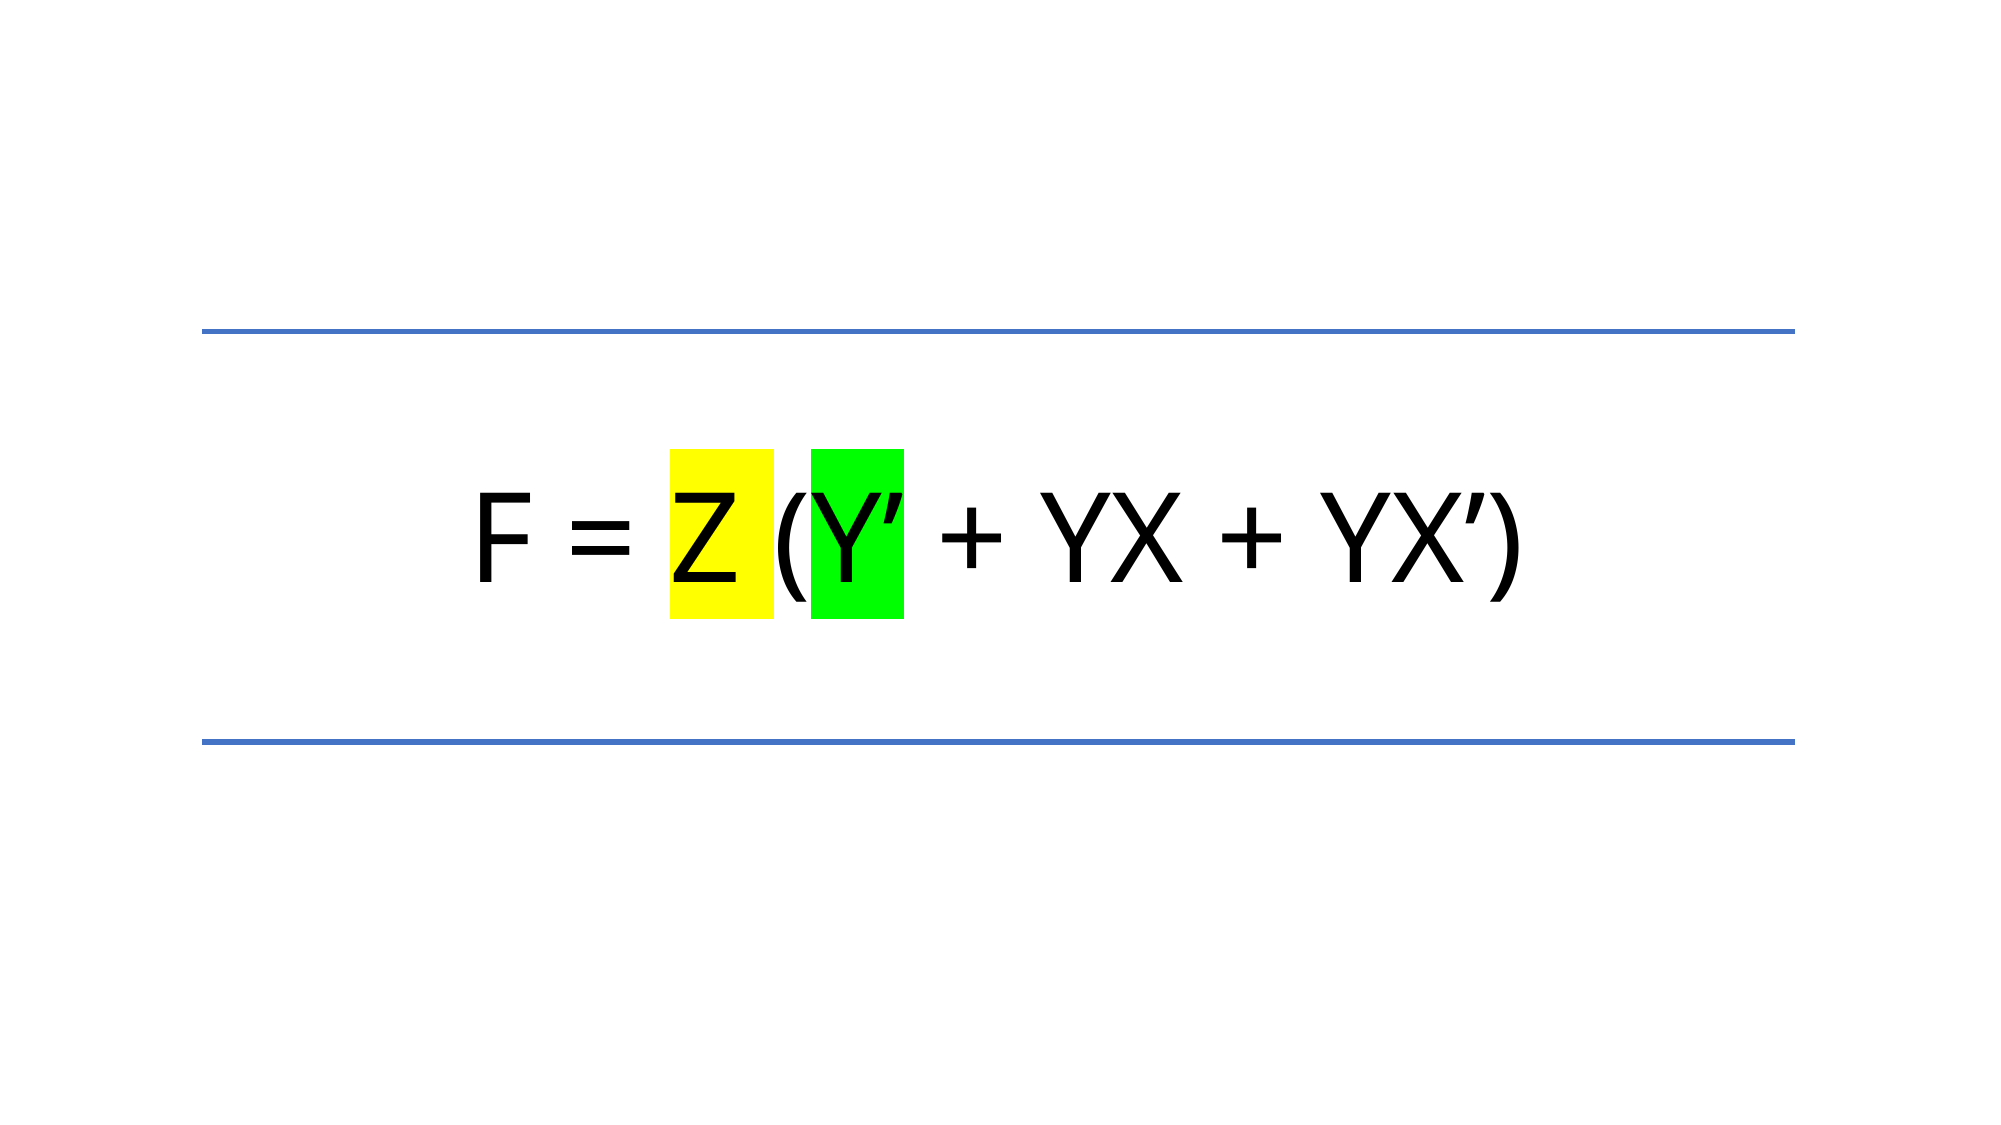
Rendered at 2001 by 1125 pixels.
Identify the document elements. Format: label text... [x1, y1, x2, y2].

text_box F = z (y’ + yx + yx’) [0, 449, 1997, 615]
